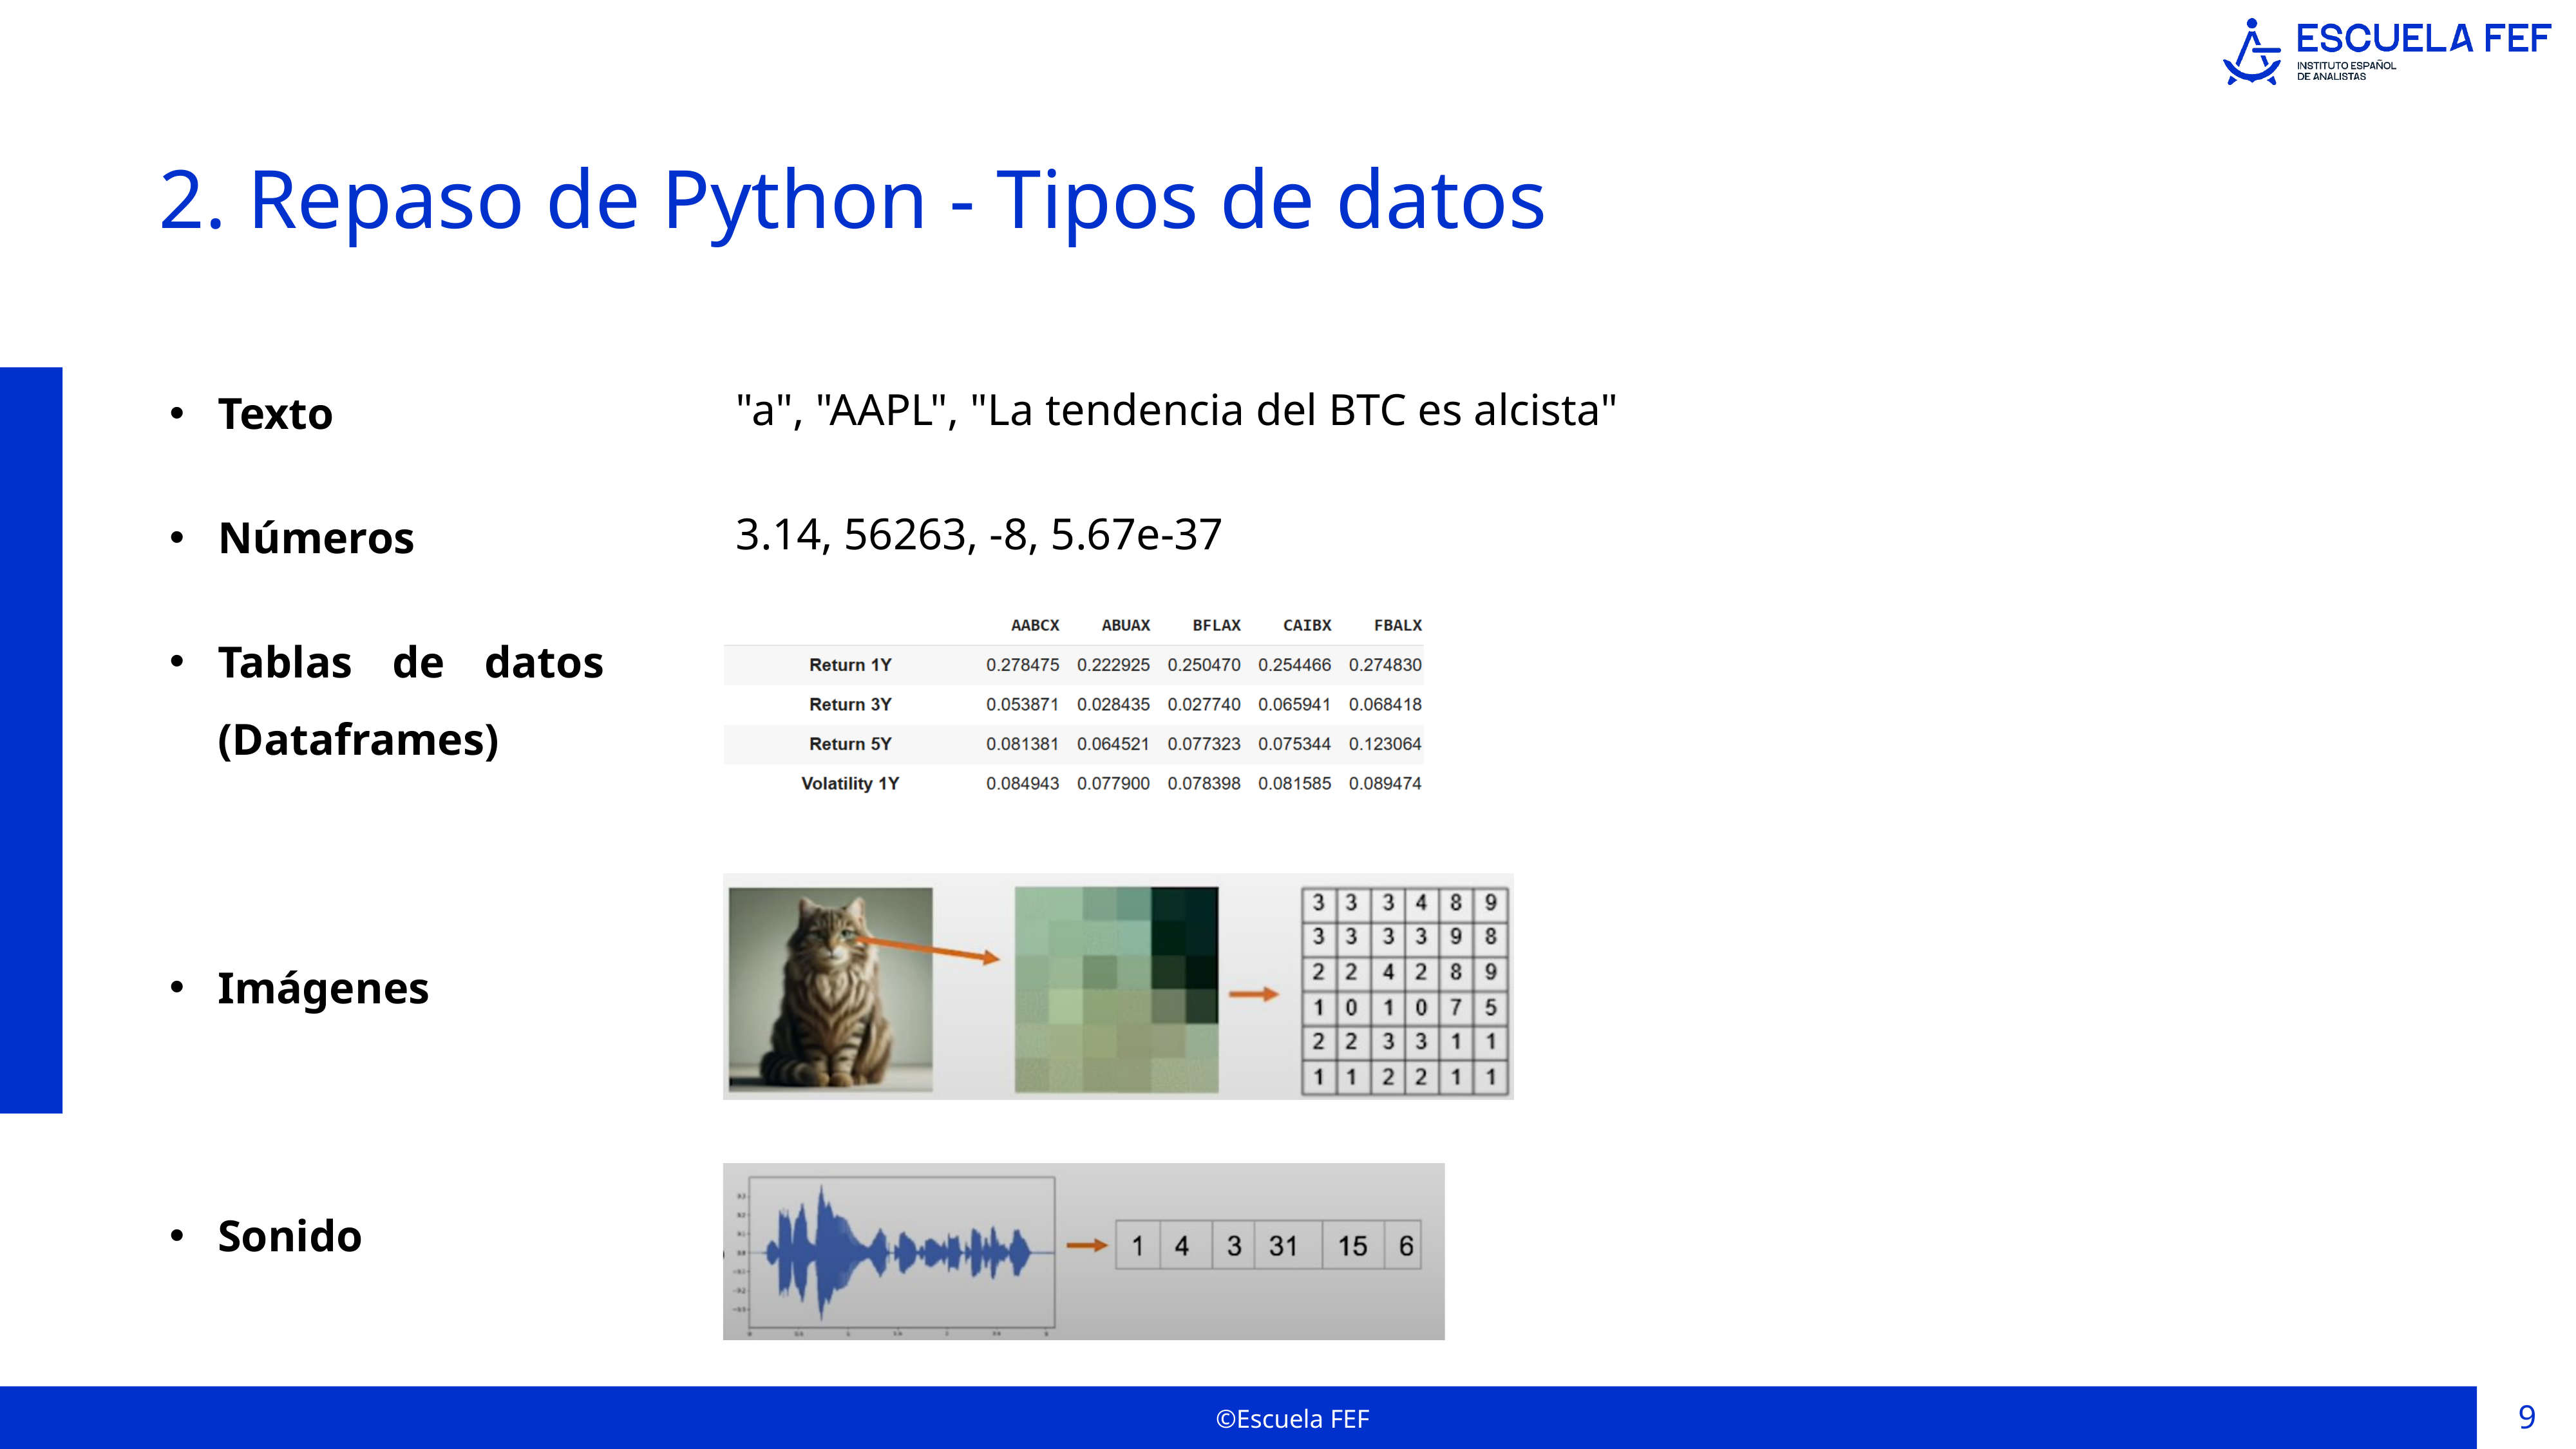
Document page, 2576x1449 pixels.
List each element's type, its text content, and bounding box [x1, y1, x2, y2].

picture [723, 873, 1515, 1100]
picture [2223, 18, 2552, 85]
picture [723, 611, 1425, 797]
text_box "a", "AAPL", "La tendencia del BTC es alcista" 3.14, 56263, -8, 5.67e-37 [735, 357, 1926, 558]
picture [723, 1162, 1445, 1340]
text_box 2. Repaso de Python - Tipos de datos [149, 142, 1833, 249]
text_box [0, 367, 63, 1114]
text_box Texto Números Tablas de datos (Dataframes) Imágenes Sonido [169, 361, 605, 1261]
